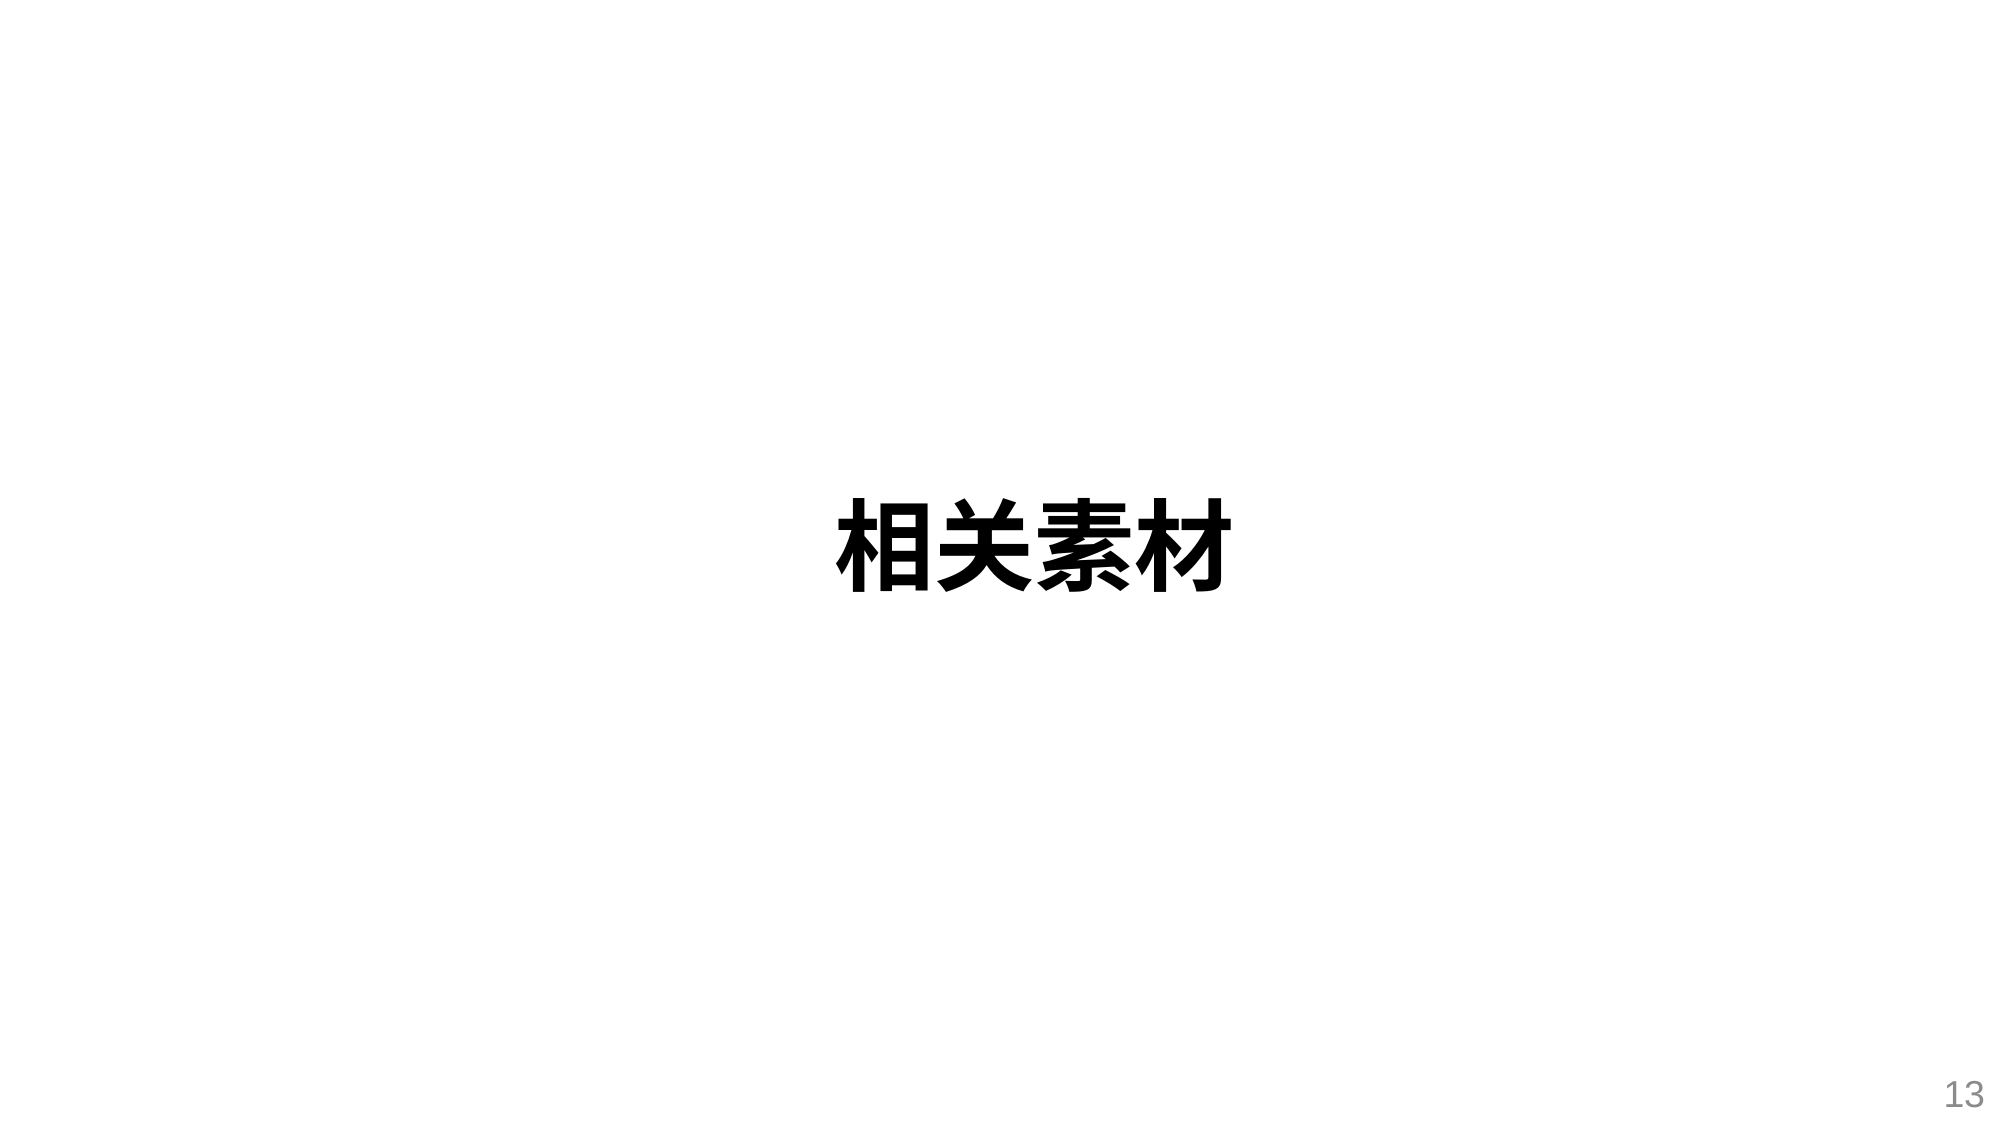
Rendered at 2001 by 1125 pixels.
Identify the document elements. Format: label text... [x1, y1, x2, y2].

slide_number 13 [1550, 1062, 2000, 1123]
text_box 相关素材 [638, 476, 1430, 612]
